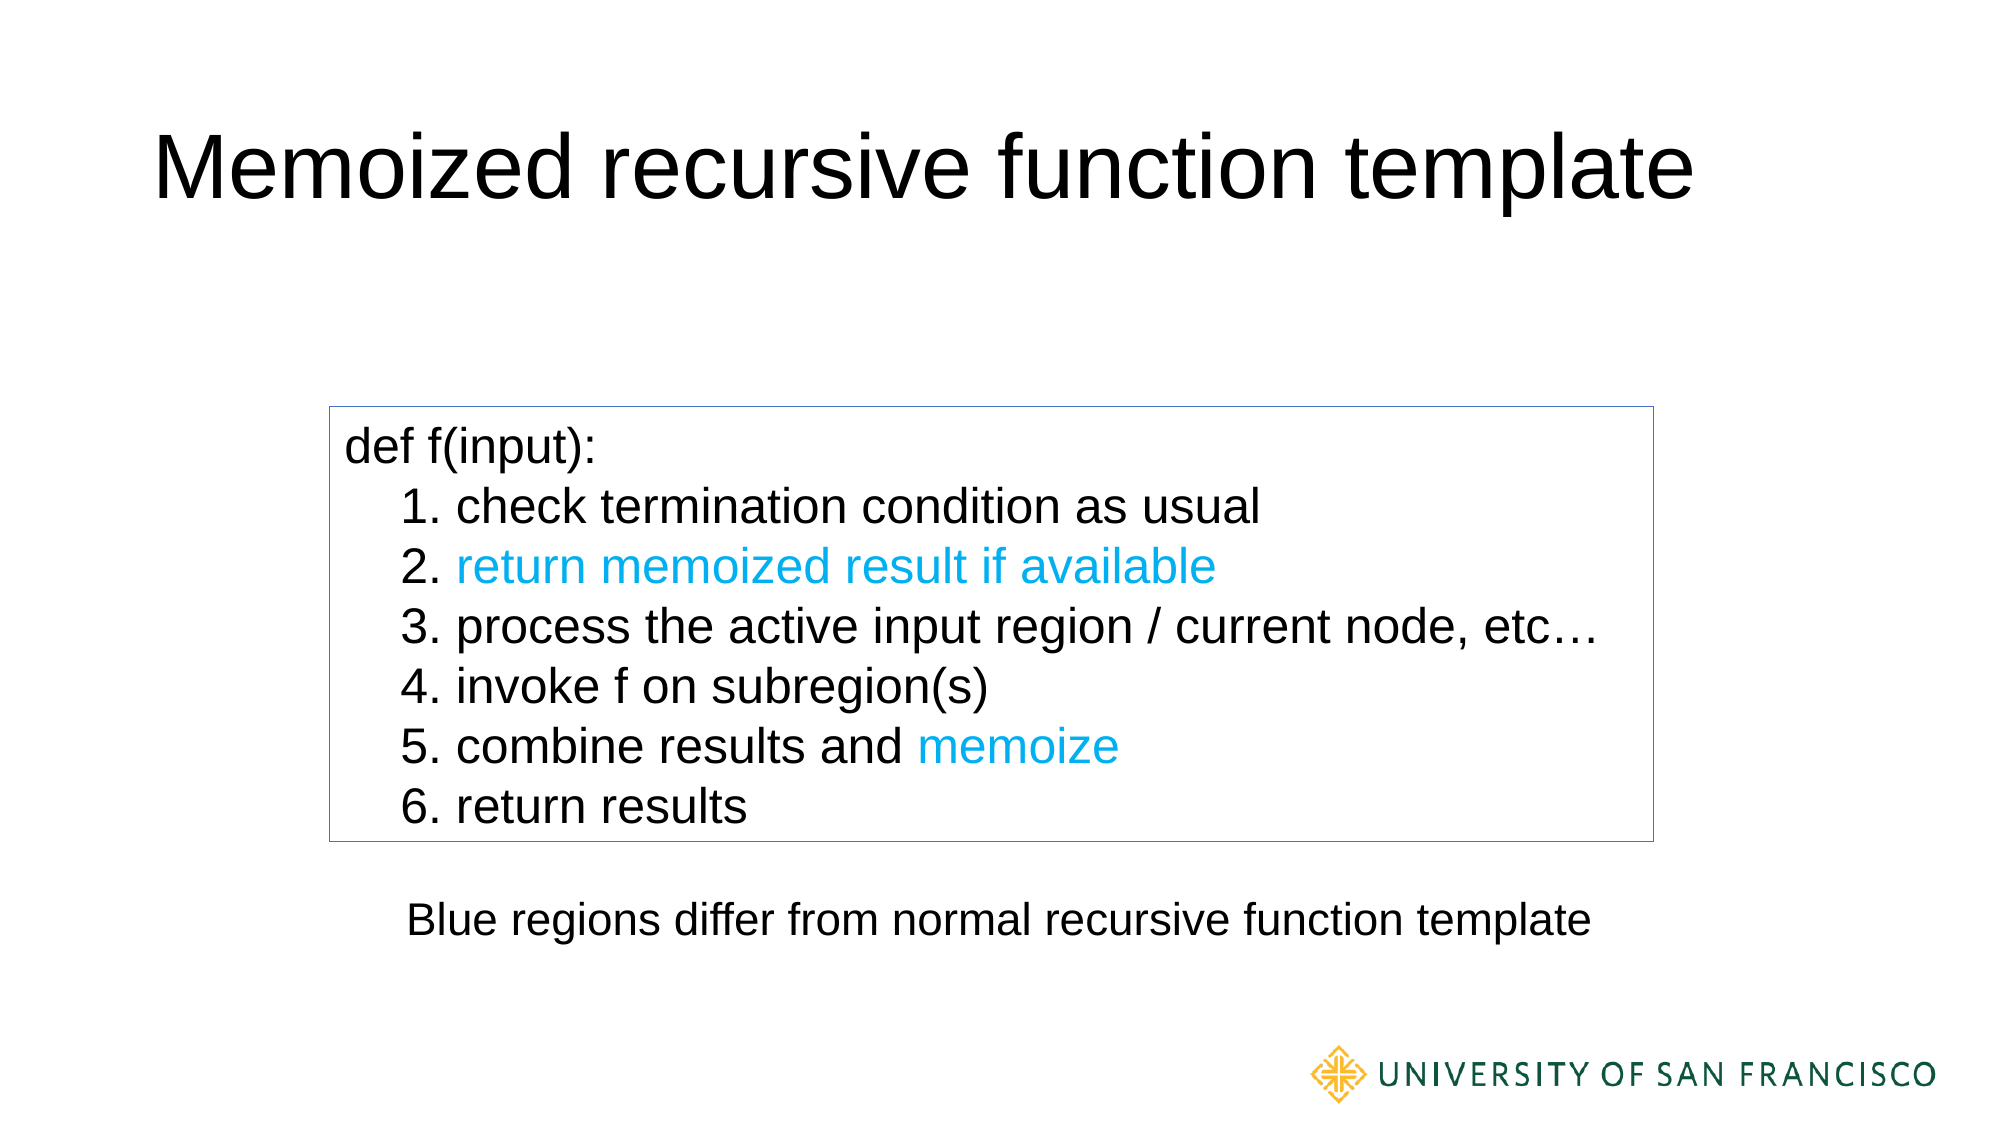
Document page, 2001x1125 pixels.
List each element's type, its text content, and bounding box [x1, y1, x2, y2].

text_box Blue regions differ from normal recursive function template [391, 881, 1609, 952]
text_box def f(input): 1. check termination condition as usual 2. return memoized result if available 3. process the active input region / current node, etc… 4. invoke f on subregion(s) 5. combine results and memoize 6. return results [329, 406, 1654, 842]
title Memoized recursive function template [137, 59, 1863, 278]
